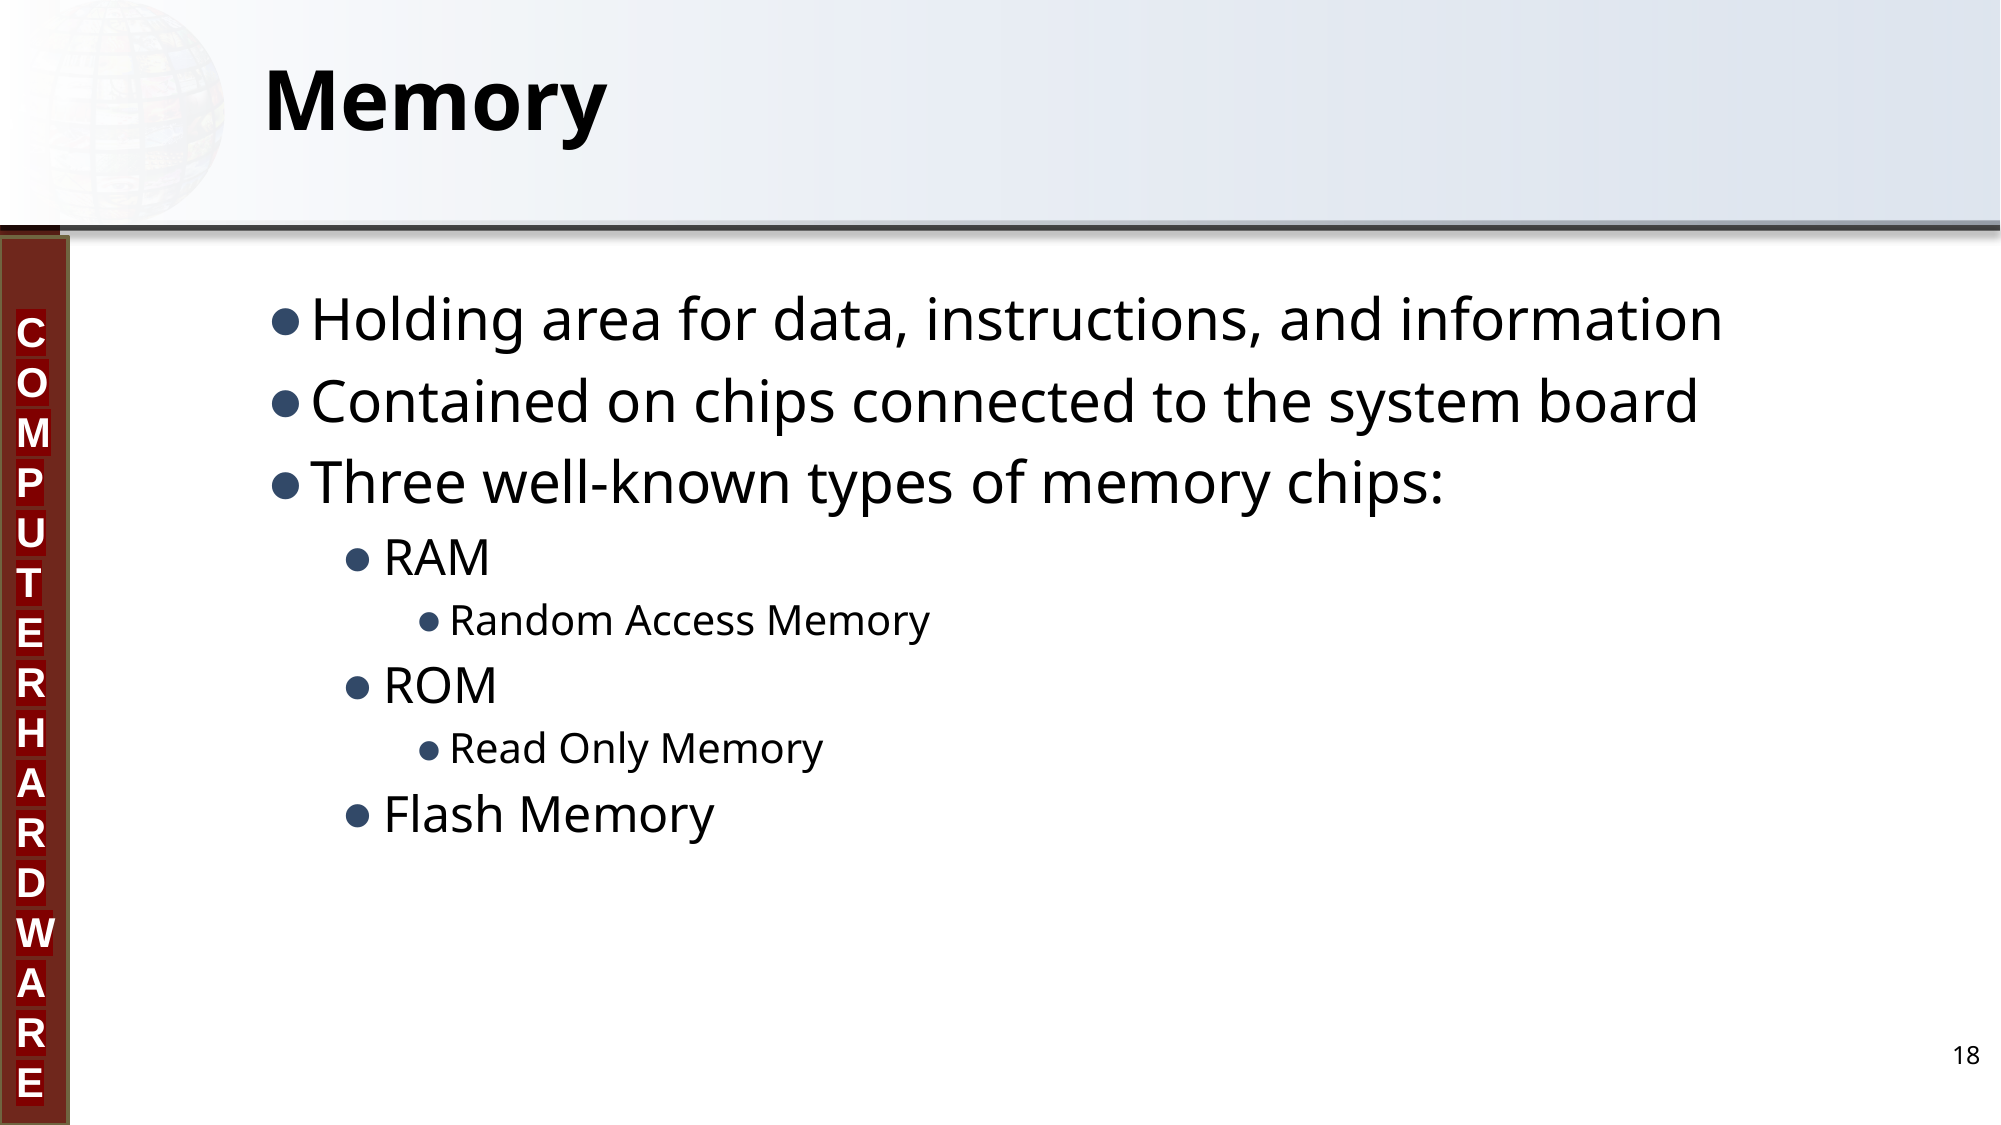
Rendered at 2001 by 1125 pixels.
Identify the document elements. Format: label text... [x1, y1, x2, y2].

slide_number 18 [1795, 1033, 1996, 1079]
title Memory [247, 0, 1985, 195]
list Holding area for data, instructions, and information Contained on chips connected to the system board Three well-known types of memory chips: RAM Random Access Memory ROM Read Only Memory Flash Memory [246, 275, 1807, 982]
